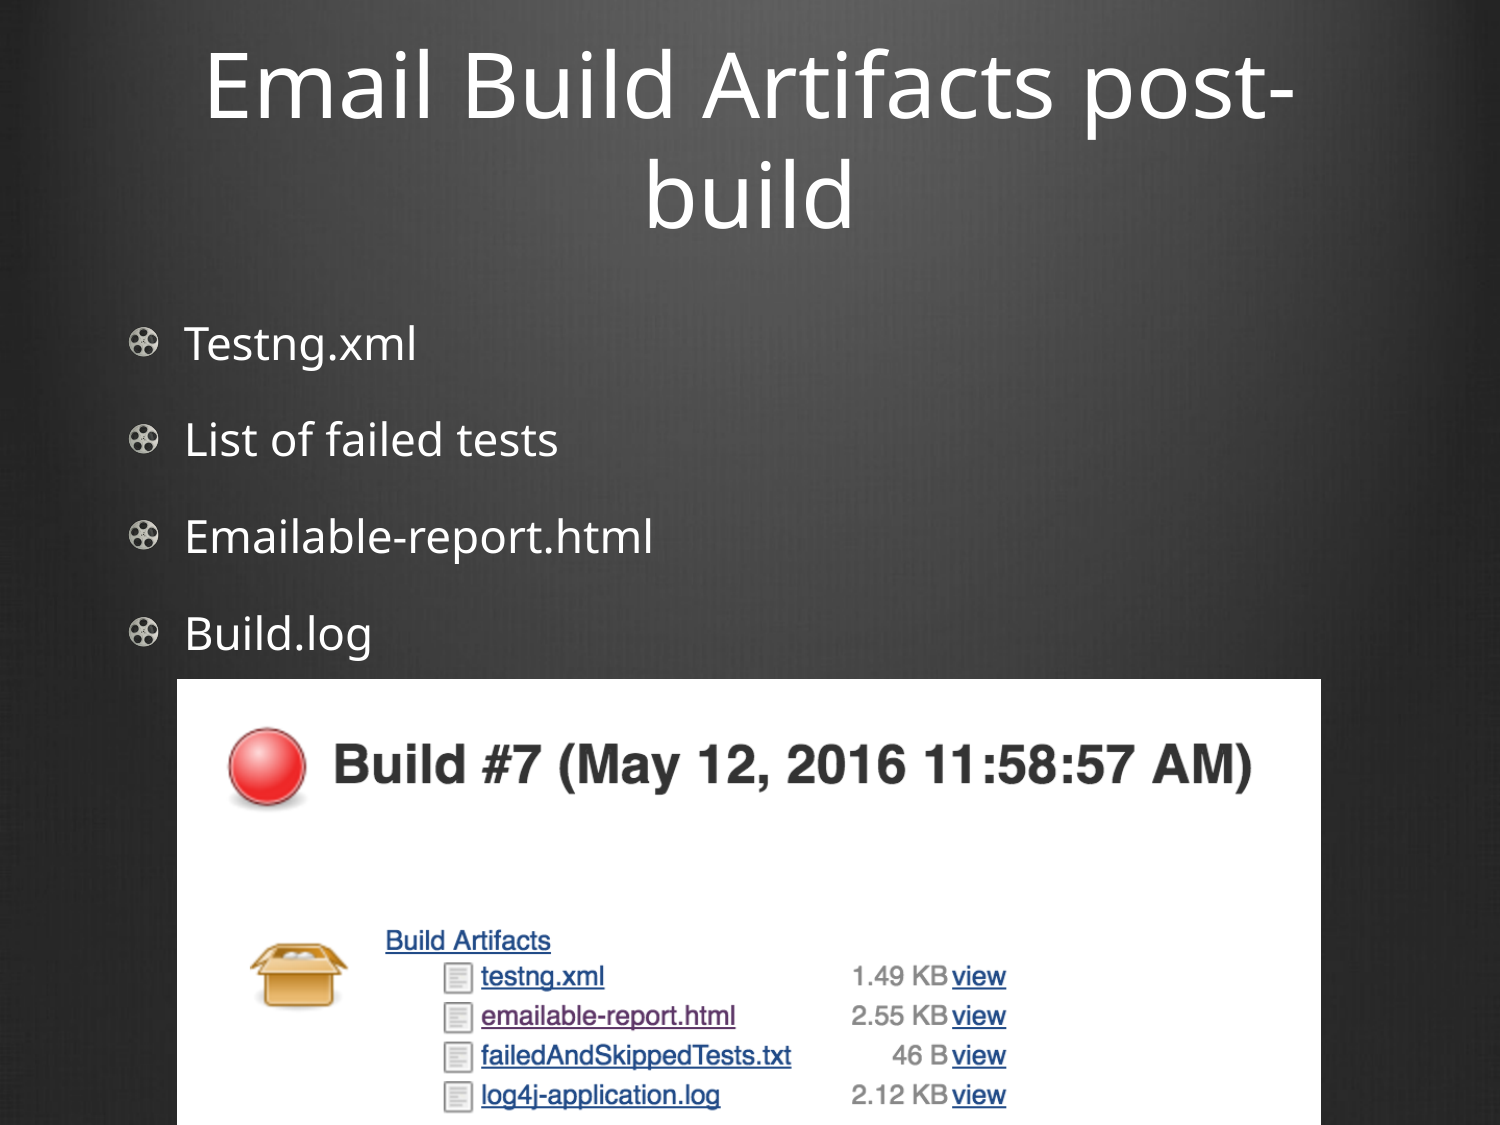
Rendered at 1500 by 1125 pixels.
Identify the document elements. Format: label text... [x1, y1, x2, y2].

list Testng.xml List of failed tests Emailable-report.html Build.log [112, 306, 1388, 1005]
title Email Build Artifacts post-build [112, 19, 1388, 255]
picture [127, 422, 160, 455]
picture [127, 325, 160, 358]
picture [127, 518, 160, 551]
picture [127, 615, 160, 648]
picture [177, 679, 1321, 1125]
